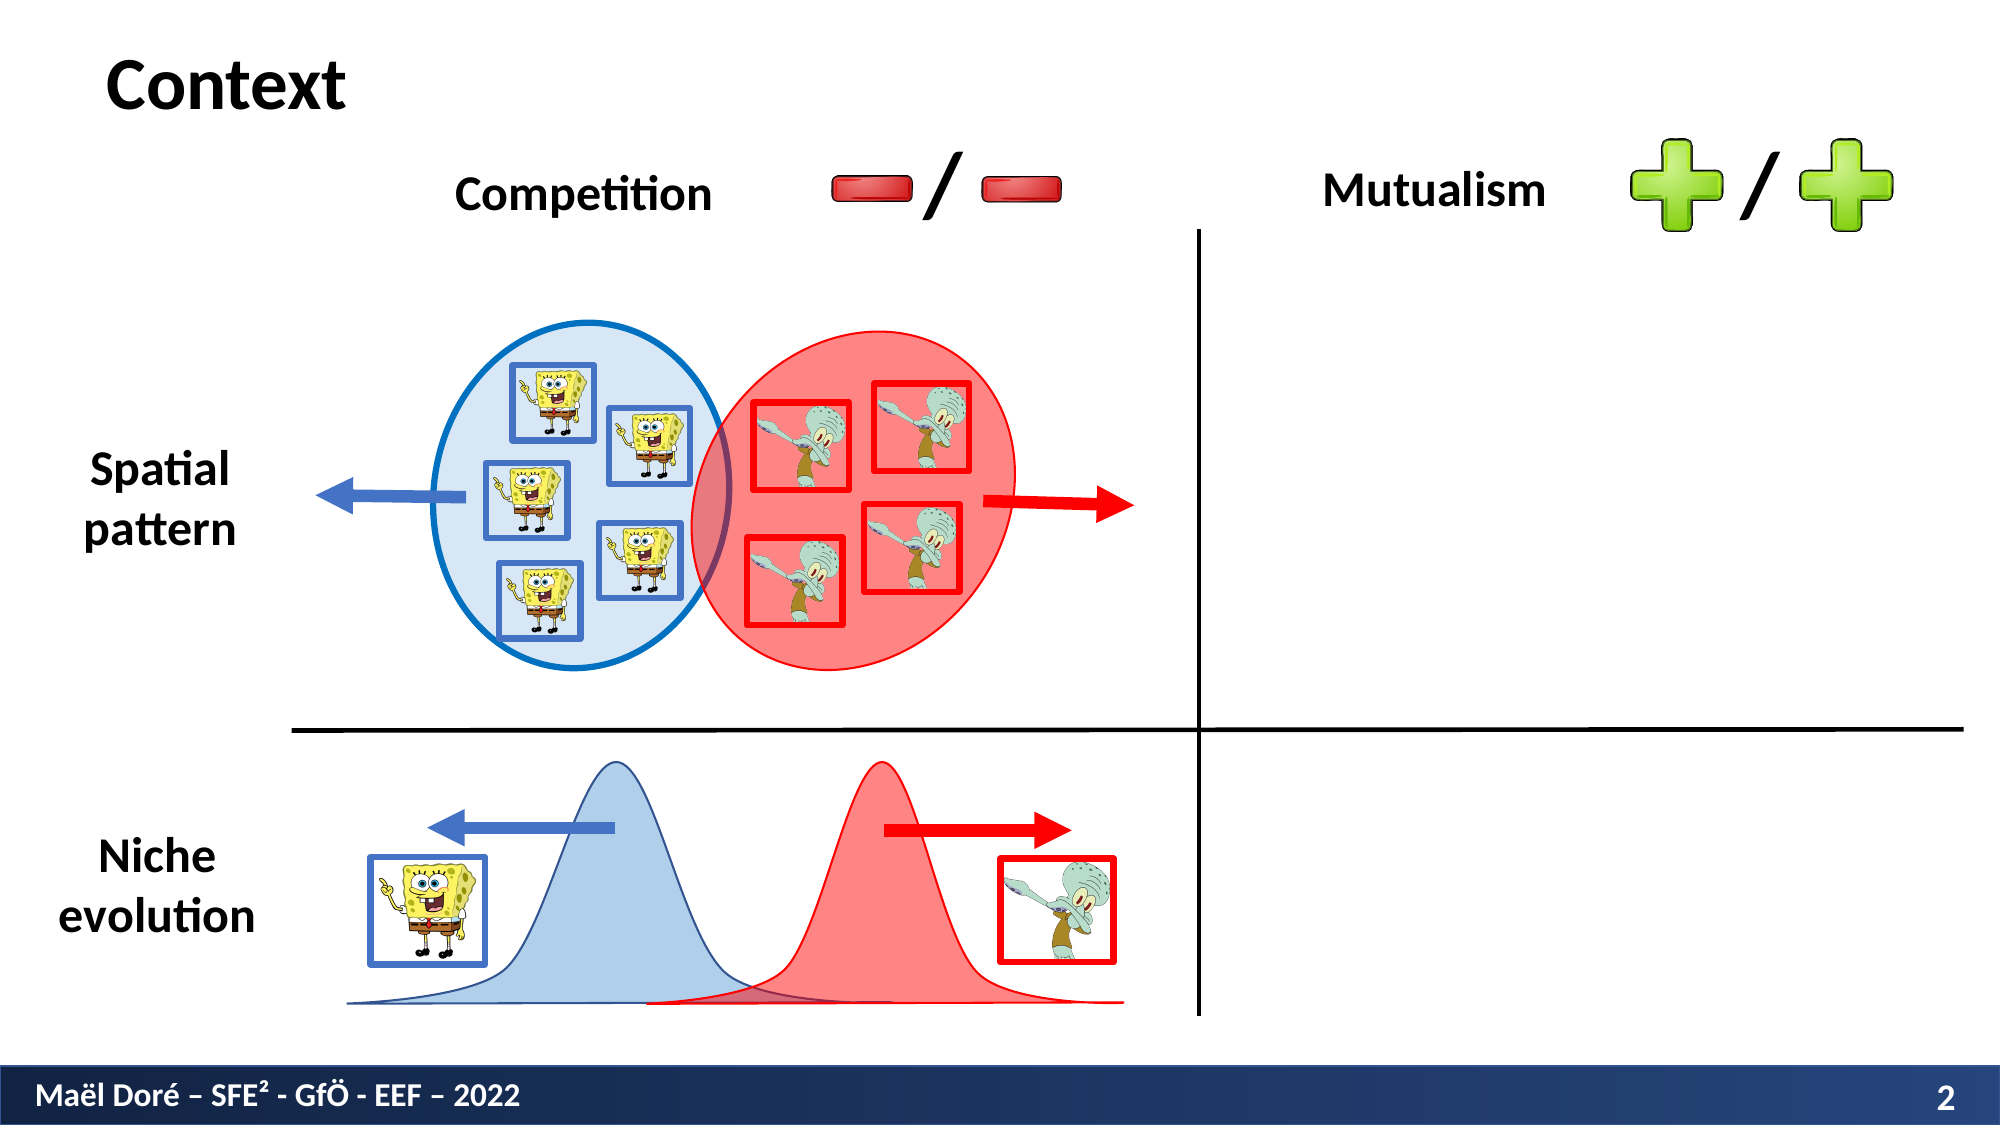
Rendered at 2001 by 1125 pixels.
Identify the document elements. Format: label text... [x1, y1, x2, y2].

text_box Niche evolution [37, 814, 278, 950]
picture [1630, 138, 1724, 232]
picture [981, 149, 1062, 229]
text_box Context [91, 26, 1966, 132]
picture [1003, 861, 1111, 960]
text_box Maël Doré – SFE² - GfÖ - EEF – 2022 [20, 1065, 666, 1120]
picture [611, 411, 688, 481]
picture [1799, 138, 1894, 232]
text_box [646, 761, 1125, 1005]
picture [488, 465, 565, 535]
text_box / [908, 117, 951, 243]
text_box Competition [440, 153, 831, 228]
picture [876, 386, 967, 469]
picture [601, 525, 678, 596]
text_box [983, 500, 1135, 506]
text_box [346, 760, 752, 1005]
picture [750, 540, 840, 623]
text_box 2 [1921, 1065, 1992, 1125]
text_box [1992, 1065, 2000, 1125]
picture [867, 507, 957, 589]
picture [515, 368, 591, 438]
text_box [0, 1065, 1921, 1125]
picture [373, 860, 482, 962]
picture [831, 148, 913, 229]
text_box Mutualism [1308, 148, 1582, 224]
text_box [690, 330, 1016, 672]
picture [756, 405, 846, 488]
text_box [432, 321, 720, 670]
picture [502, 566, 578, 636]
text_box Spatial pattern [64, 428, 257, 563]
text_box / [1725, 117, 1768, 243]
